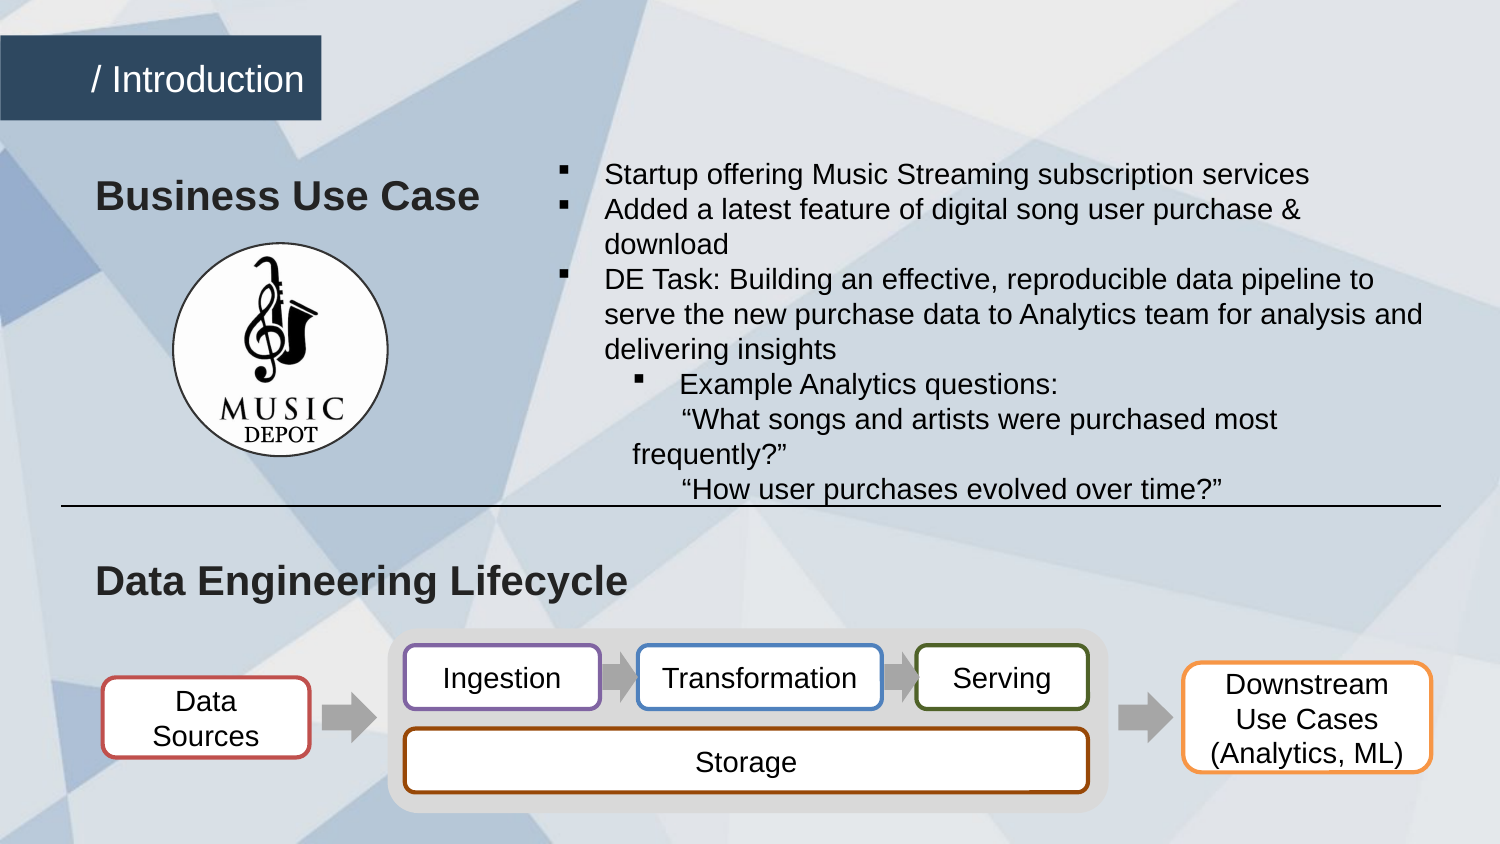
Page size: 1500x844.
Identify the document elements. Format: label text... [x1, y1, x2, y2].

text_box Serving [914, 643, 1091, 712]
text_box Startup offering Music Streaming subscription services Added a latest feature of digital song user purchase & download DE Task: Building an effective, reproducible data pipeline to serve the new purchase data to Analytics team for analysis and delivering insights Example Analytics questions: “What songs and artists were purchased most frequently?” “How user purchases evolved over time?” [542, 148, 1441, 505]
picture [0, 0, 1500, 844]
text_box [319, 689, 380, 746]
text_box Downstream Use Cases (Analytics, ML) [1181, 660, 1434, 775]
text_box Data Engineering Lifecycle [80, 546, 662, 612]
text_box [882, 649, 922, 705]
text_box Business Use Case [80, 161, 516, 226]
text_box Storage [402, 726, 1091, 795]
text_box [600, 649, 640, 705]
text_box [1116, 689, 1176, 746]
text_box Data Sources [100, 675, 312, 760]
text_box [0, 33, 324, 123]
text_box [385, 626, 1111, 816]
text_box Ingestion [402, 643, 603, 712]
text_box / Introduction [76, 47, 350, 108]
text_box Transformation [635, 643, 884, 712]
